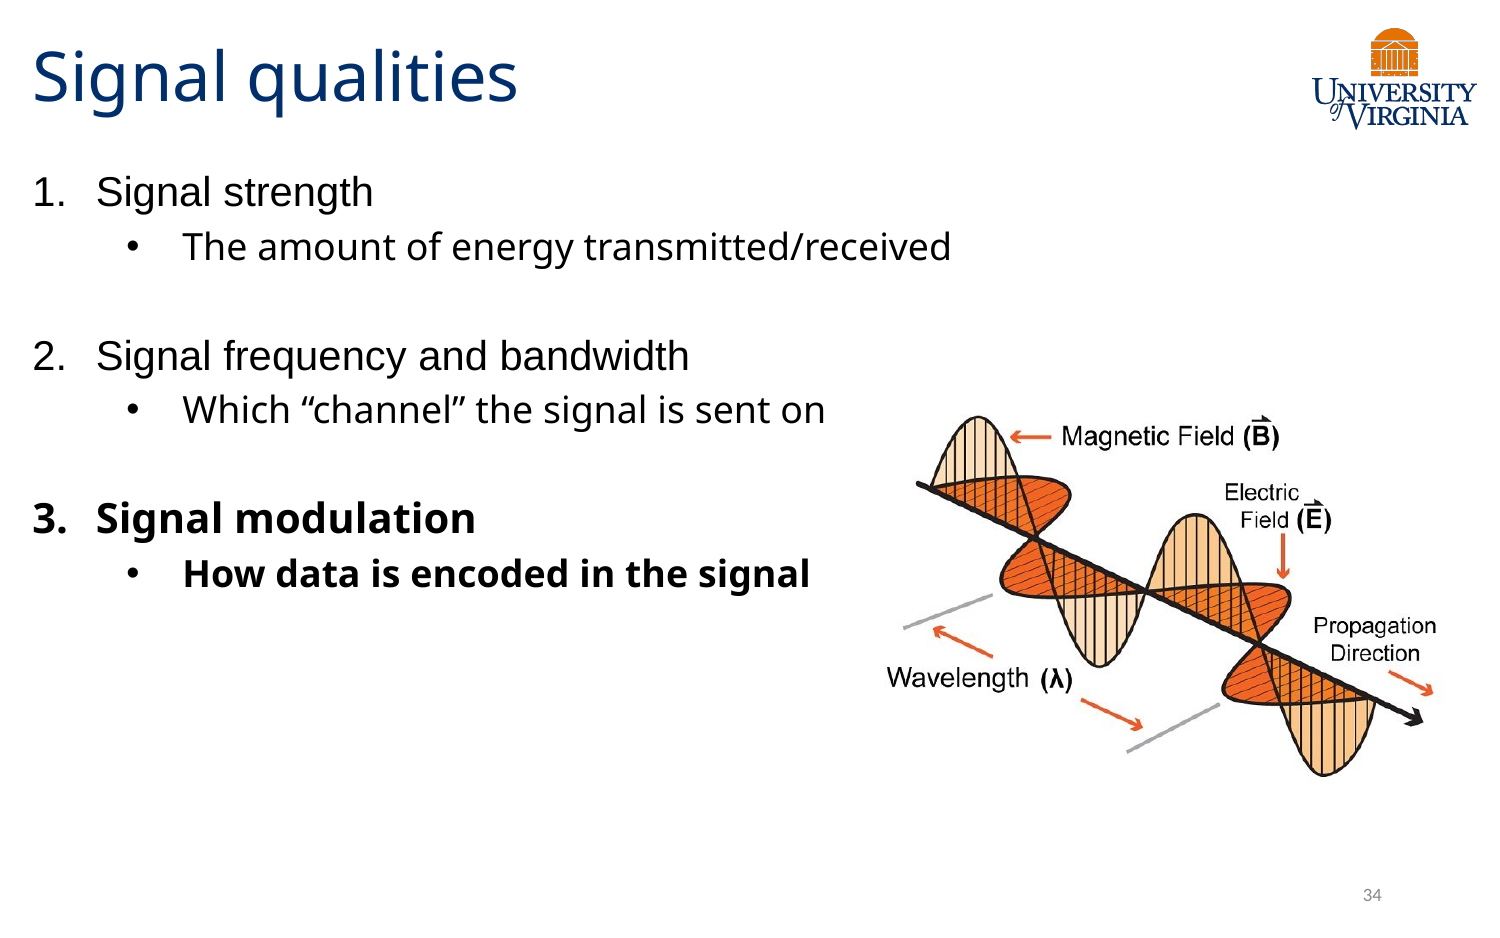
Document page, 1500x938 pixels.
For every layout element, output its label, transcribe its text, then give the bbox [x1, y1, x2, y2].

title Signal qualities [17, 14, 1297, 145]
slide_number 34 [1059, 868, 1397, 919]
picture [1312, 28, 1477, 130]
picture [869, 400, 1456, 792]
list Signal strength The amount of energy transmitted/received Signal frequency and bandwidth Which “channel” the signal is sent on Signal modulation How data is encoded in the signal [17, 157, 1483, 845]
